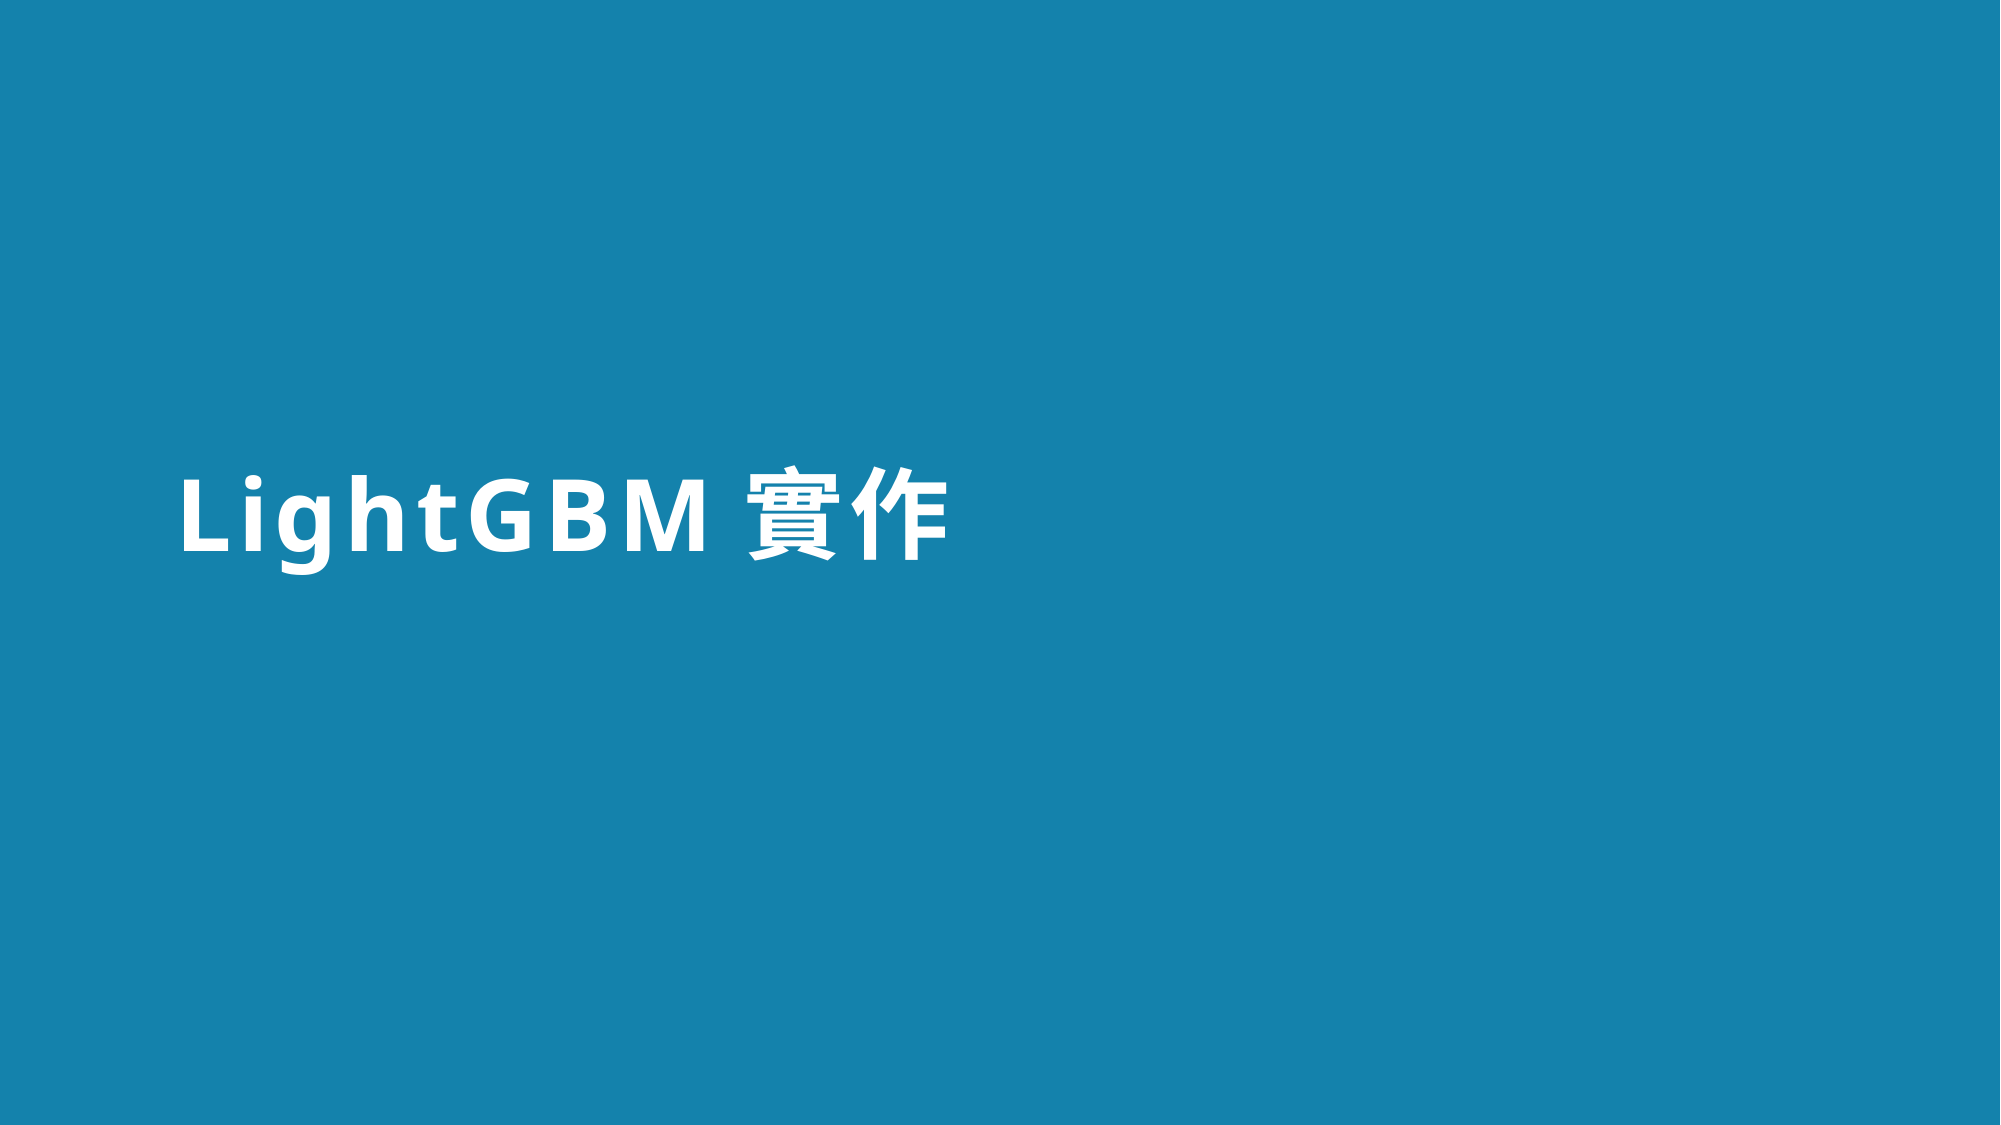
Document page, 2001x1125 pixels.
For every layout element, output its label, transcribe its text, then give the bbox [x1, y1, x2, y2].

title LightGBM實作 [158, 446, 967, 593]
